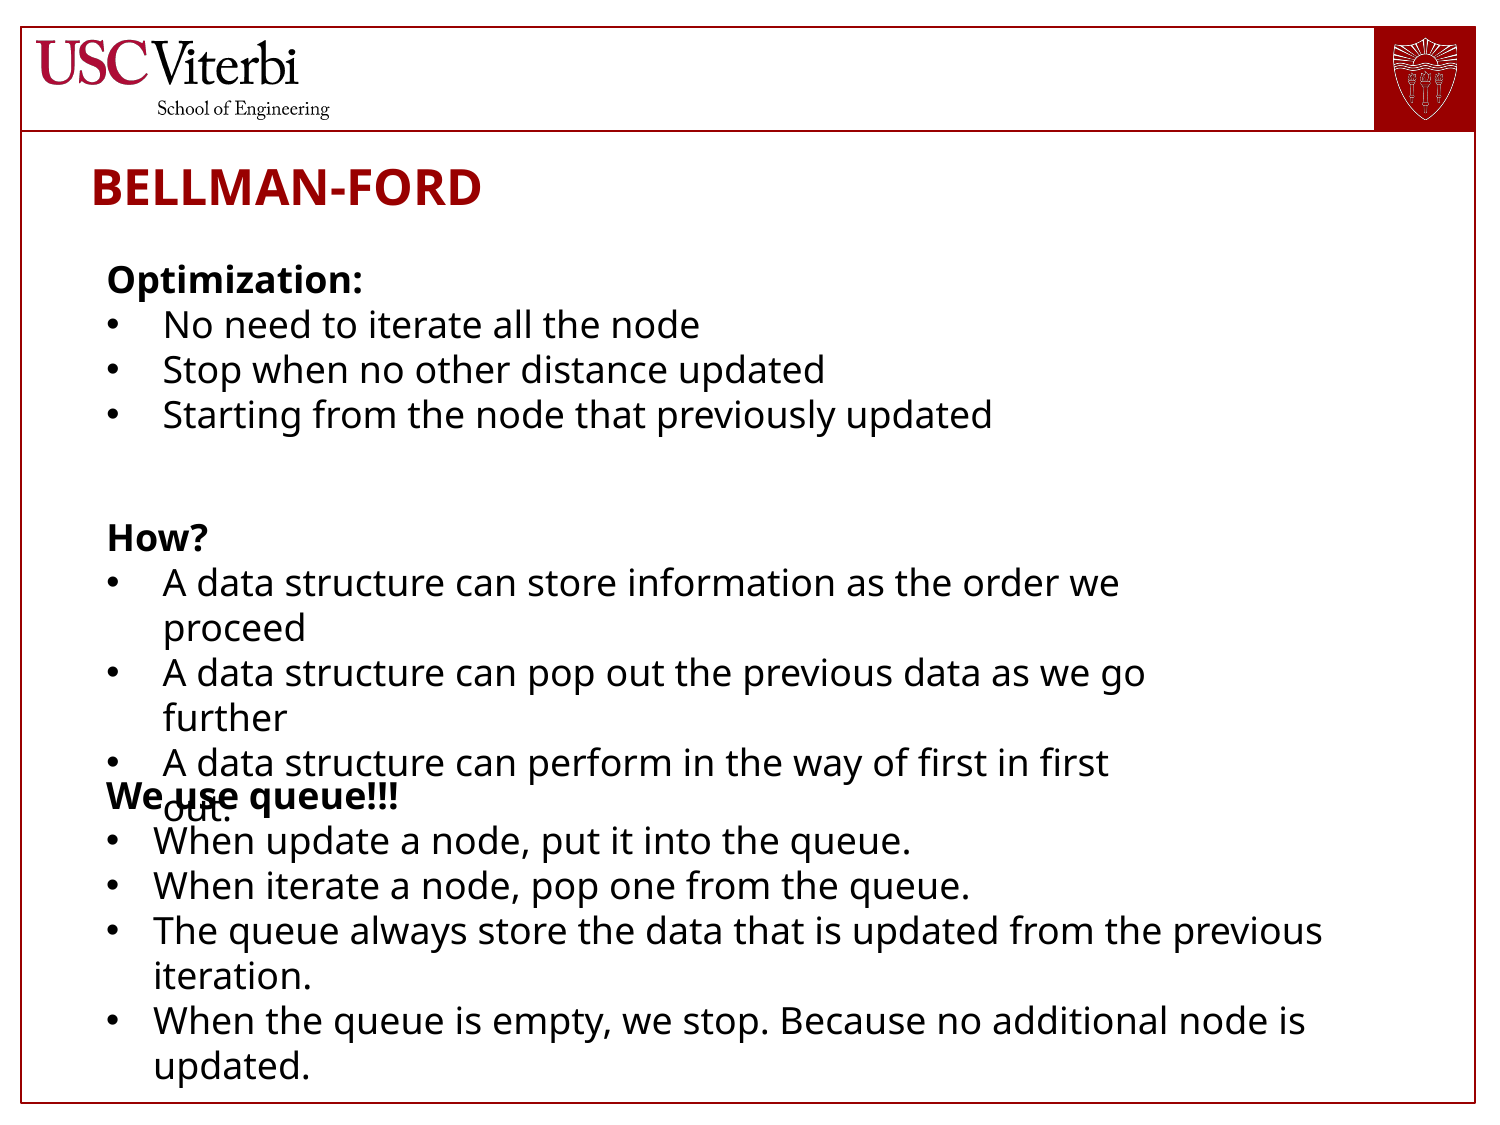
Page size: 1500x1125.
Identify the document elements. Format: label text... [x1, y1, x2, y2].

text_box We use queue!!! When update a node, put it into the queue. When iterate a node, pop one from the queue. The queue always store the data that is updated from the previous iteration. When the queue is empty, we stop. Because no additional node is updated. [91, 764, 1442, 1095]
text_box How? A data structure can store information as the order we proceed A data structure can pop out the previous data as we go further A data structure can perform in the way of first in first out. [91, 506, 1200, 837]
text_box Optimization: No need to iterate all the node Stop when no other distance updated Starting from the node that previously updated [91, 248, 1200, 444]
picture [1393, 37, 1457, 120]
picture [0, 15, 365, 143]
title BELLMAN-FORD [75, 148, 1425, 234]
